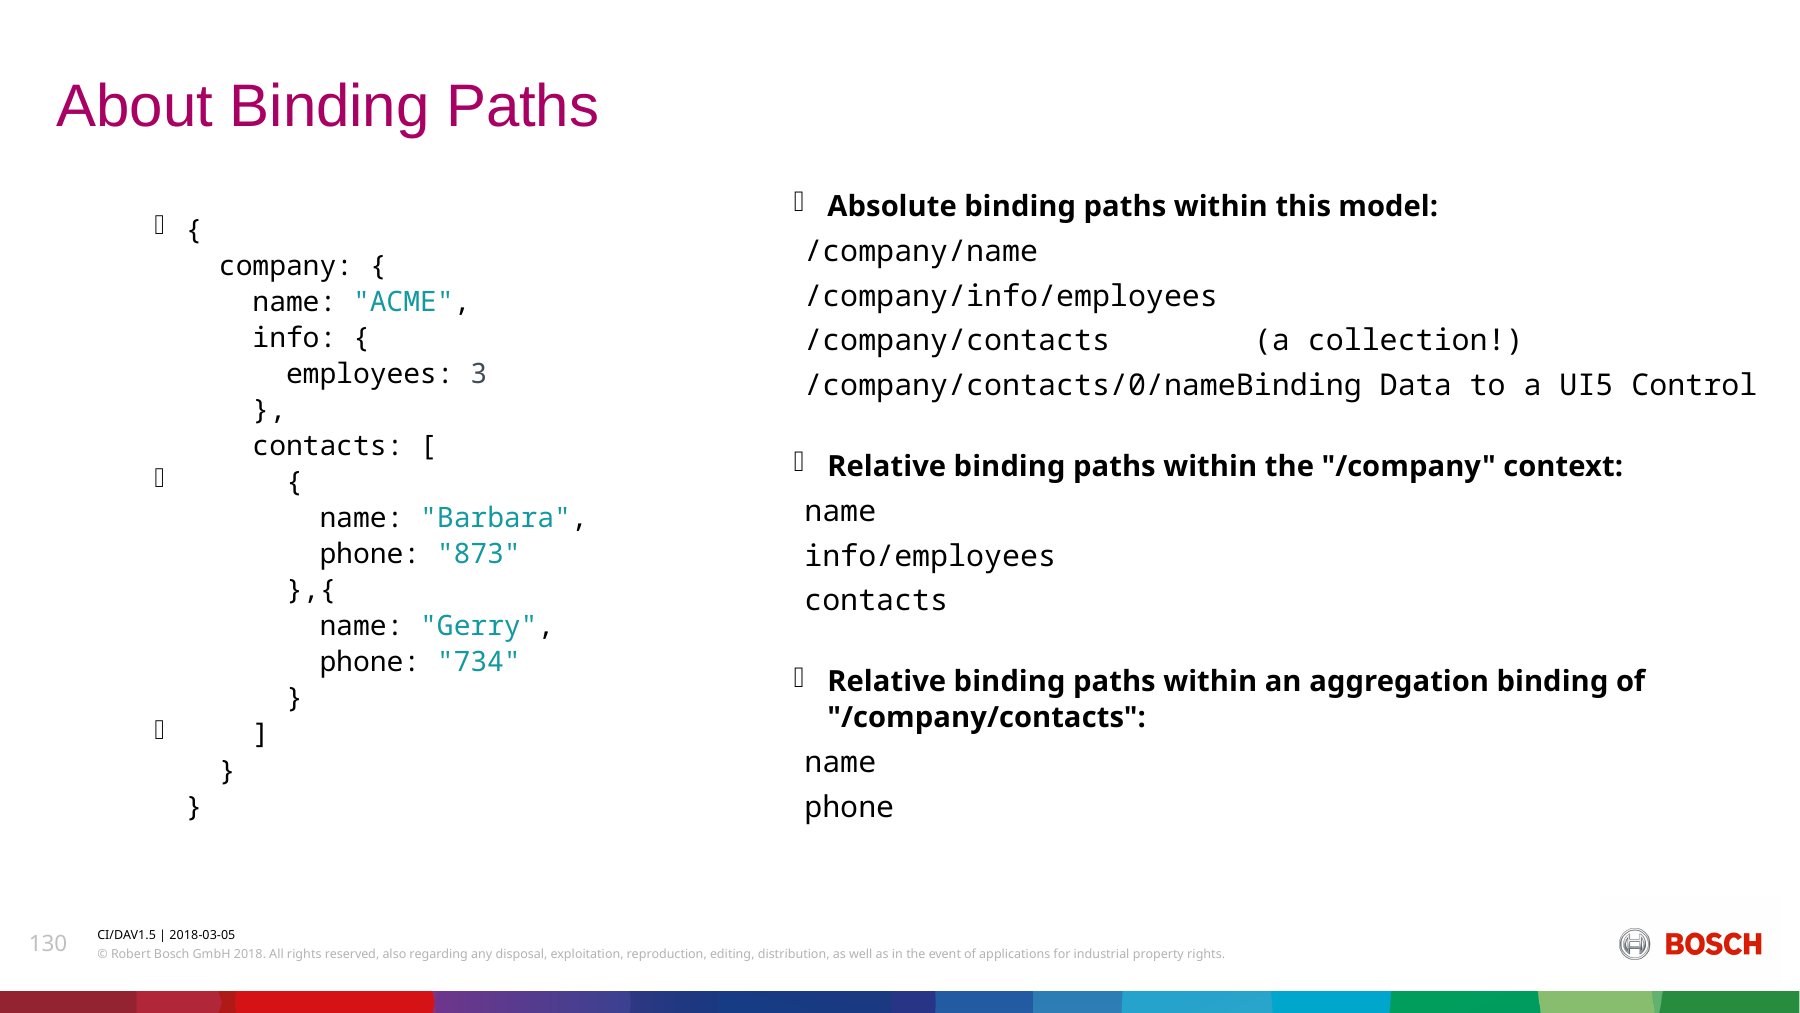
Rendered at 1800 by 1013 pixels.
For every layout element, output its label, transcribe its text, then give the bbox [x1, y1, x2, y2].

title About Binding Paths [56, 75, 1406, 140]
picture [1390, 991, 1800, 1013]
list Absolute binding paths within this model: /company/name /company/info/employees /company/contacts (a collection!) /company/contacts/0/nameBinding Data to a UI5 Control Relative binding paths within the "/company" context: name info/employees contacts Relative binding paths within an aggregation binding of "/company/contacts": name phone [764, 186, 1782, 831]
list { company: { name: "ACME", info: { employees: 3 }, contacts: [ { name: "Barbara", phone: "873" },{ name: "Gerry", phone: "734" } ] } } [154, 209, 612, 893]
picture [0, 991, 1272, 1013]
text_box [144, 186, 622, 909]
